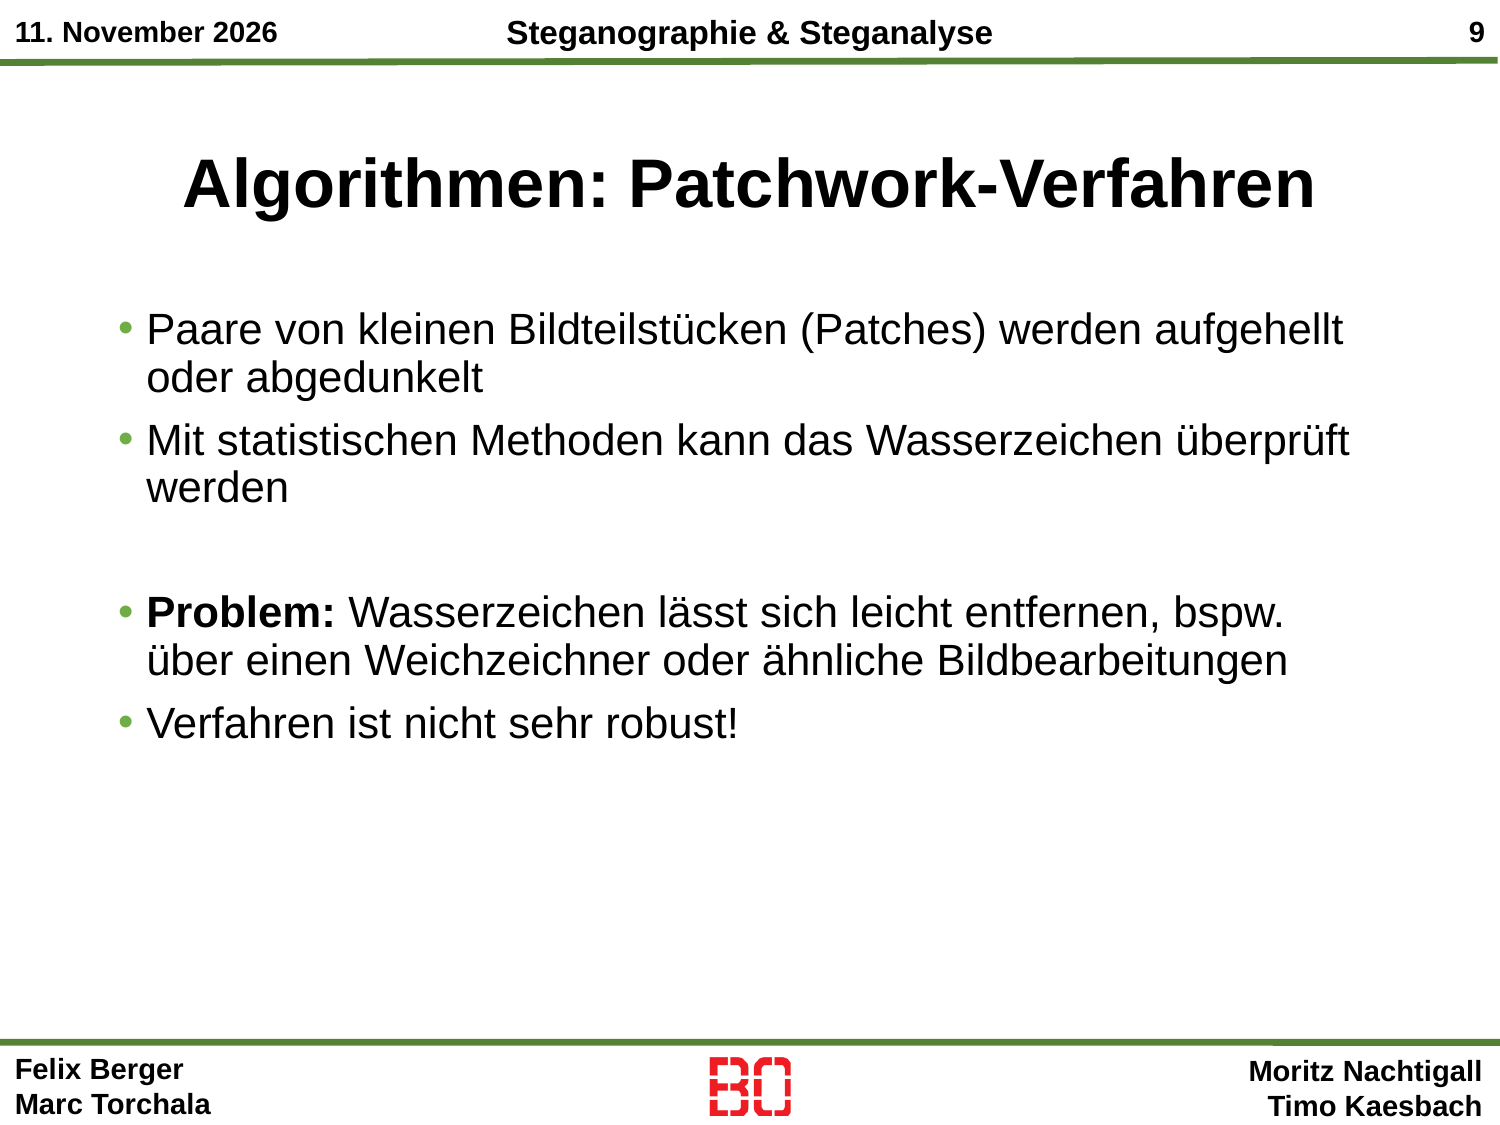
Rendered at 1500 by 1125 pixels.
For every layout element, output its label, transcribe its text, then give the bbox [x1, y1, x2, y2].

list Paare von kleinen Bildteilstücken (Patches) werden aufgehellt oder abgedunkelt Mit statistischen Methoden kann das Wasserzeichen überprüft werden Problem: Wasserzeichen lässt sich leicht entfernen, bspw. über einen Weichzeichner oder ähnliche Bildbearbeitungen Verfahren ist nicht sehr robust! [103, 299, 1397, 1014]
title Algorithmen: Patchwork-Verfahren [103, 76, 1397, 295]
